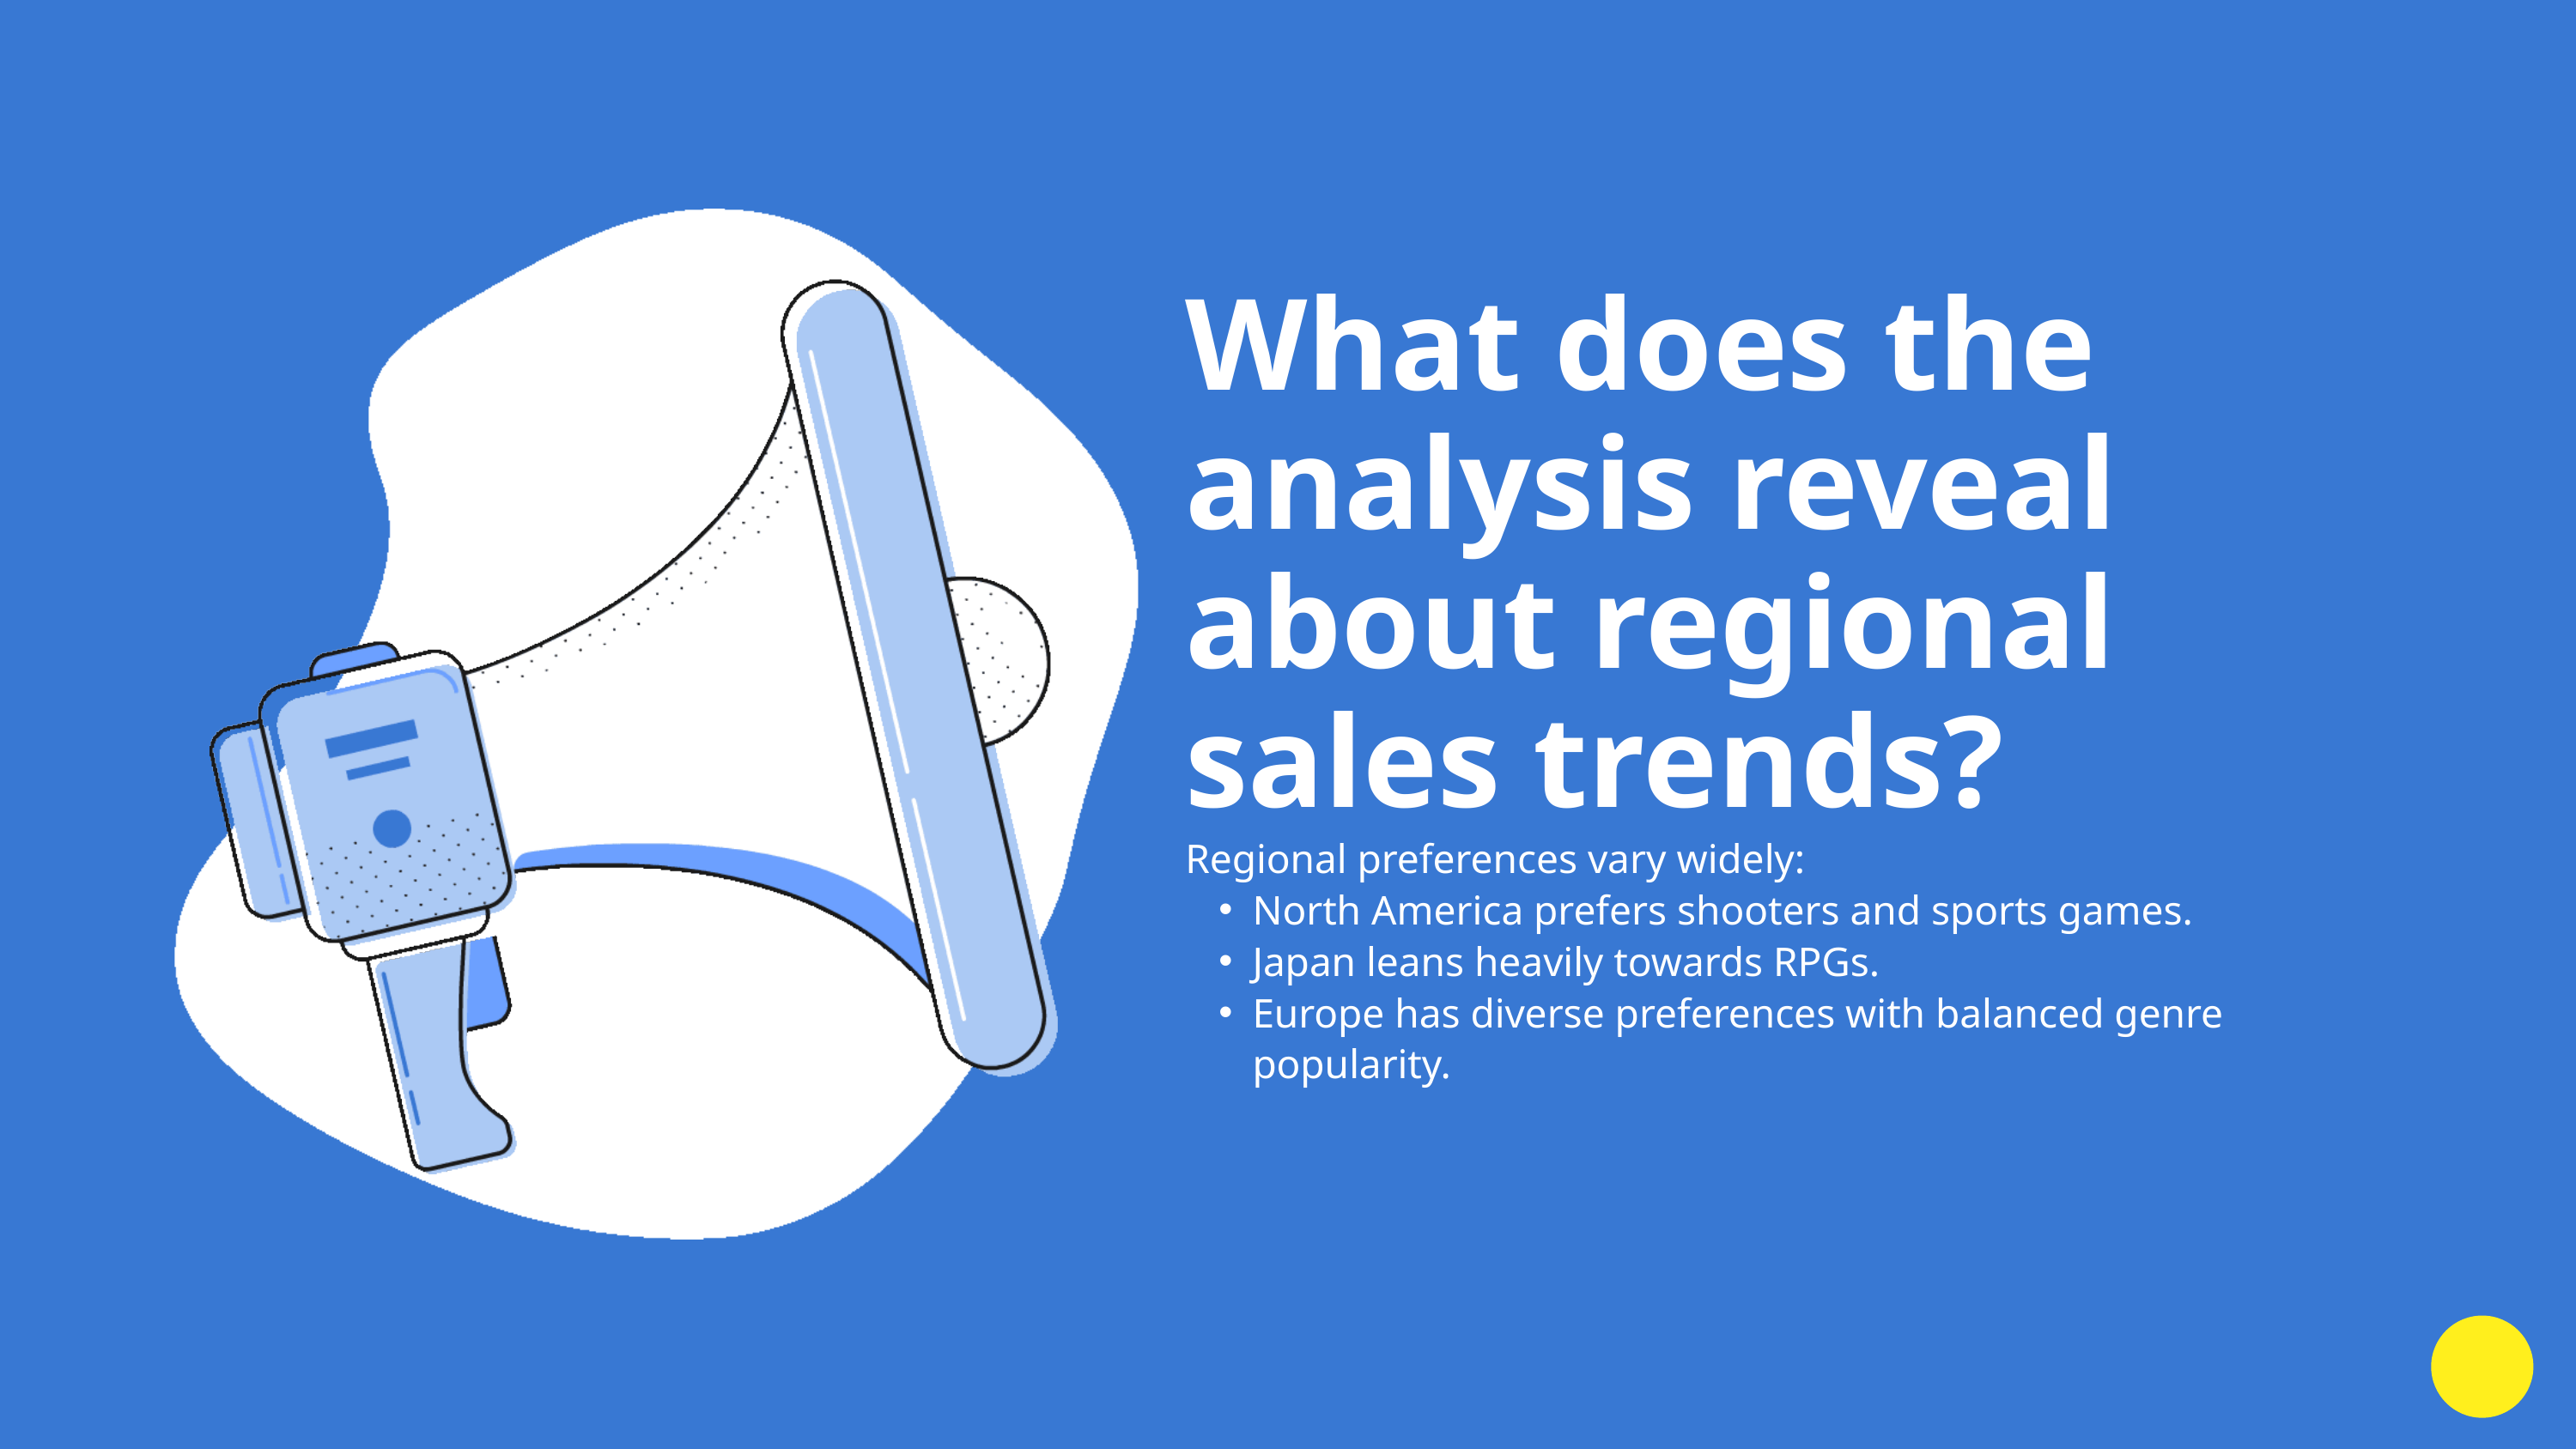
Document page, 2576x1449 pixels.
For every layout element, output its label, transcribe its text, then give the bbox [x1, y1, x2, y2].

text_box What does the analysis reveal about regional sales trends? [1185, 276, 2432, 973]
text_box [2431, 1315, 2534, 1418]
picture [144, 209, 1146, 1240]
text_box Regional preferences vary widely: North America prefers shooters and sports games. Japan leans heavily towards RPGs. Europe has diverse preferences with balanced genre popularity. [1185, 973, 2432, 1138]
